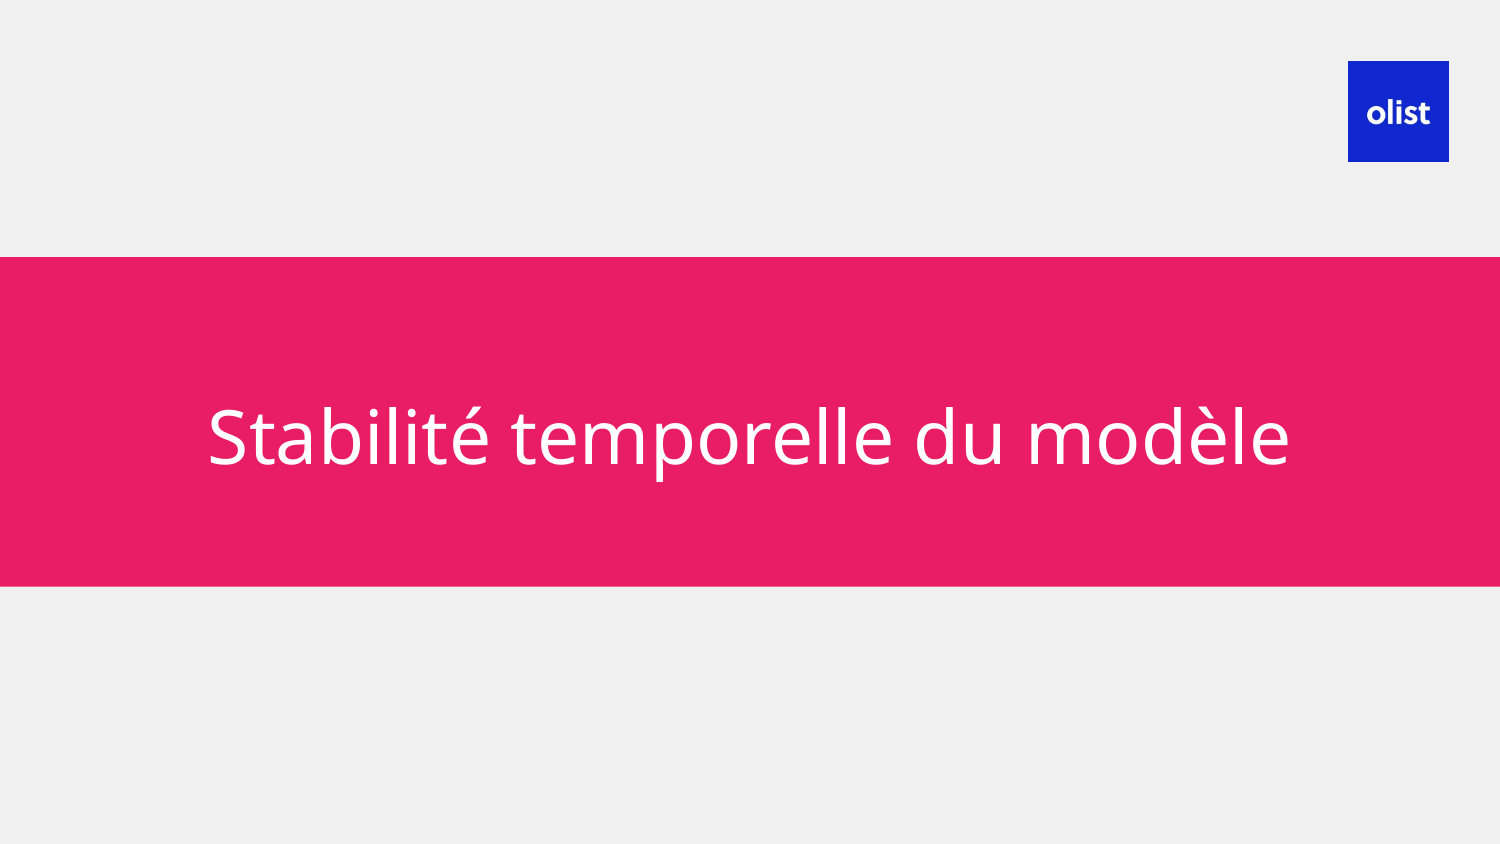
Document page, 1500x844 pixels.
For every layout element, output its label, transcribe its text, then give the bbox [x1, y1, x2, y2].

picture [1348, 61, 1449, 162]
title Stabilité temporelle du modèle [70, 309, 1430, 559]
